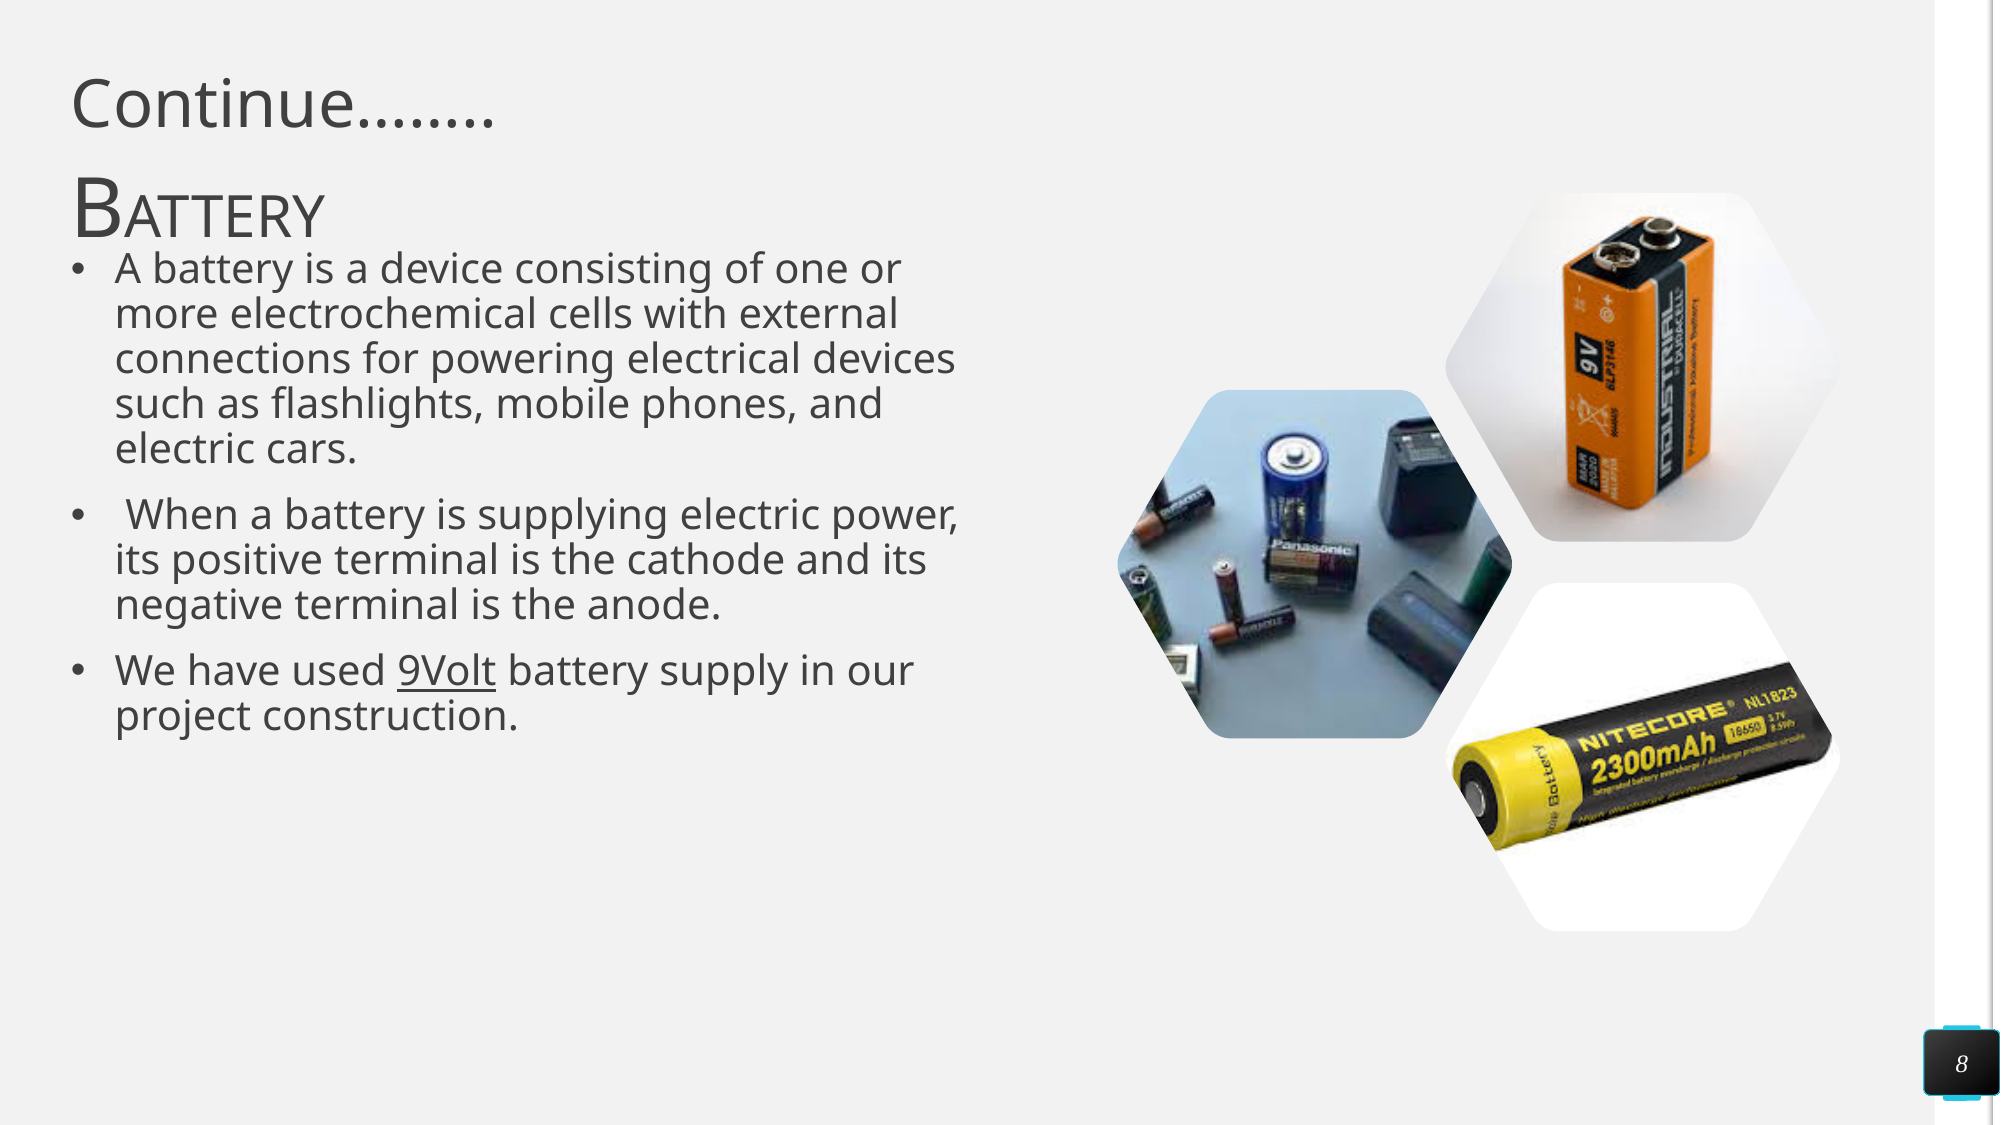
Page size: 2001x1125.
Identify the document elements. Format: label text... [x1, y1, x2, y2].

list A battery is a device consisting of one or more electrochemical cells with external connections for powering electrical devices such as flashlights, mobile phones, and electric cars. When a battery is supplying electric power, its positive terminal is the cathode and its negative terminal is the anode. We have used 9Volt battery supply in our project construction. [70, 247, 969, 1016]
list BATTERY [70, 165, 969, 247]
title Continue…….. [70, 70, 969, 142]
picture [1117, 192, 1841, 932]
slide_number 8 [1923, 1029, 2000, 1096]
